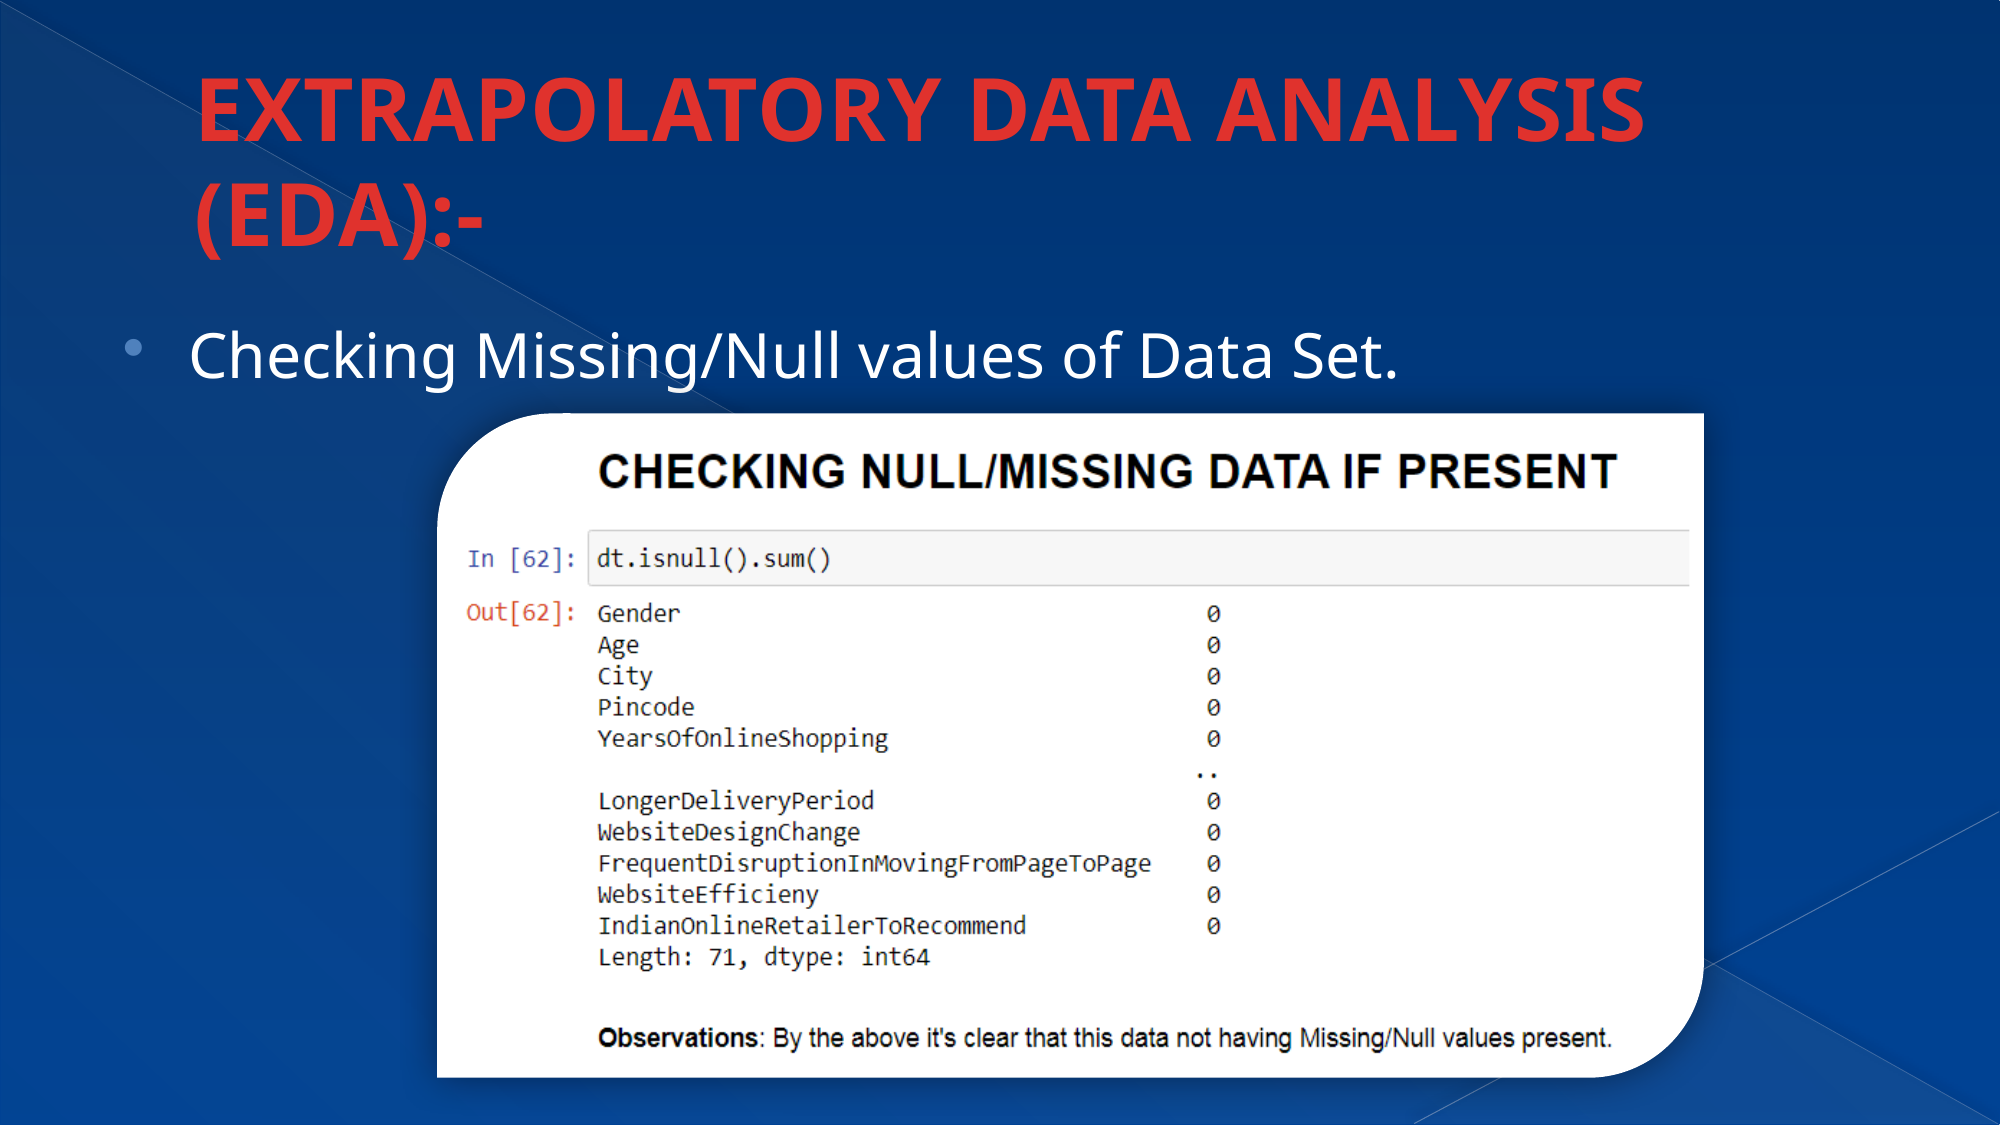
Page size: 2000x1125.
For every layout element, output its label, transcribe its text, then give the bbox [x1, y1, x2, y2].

list Checking Missing/Null values of Data Set. [99, 308, 1900, 1059]
picture [444, 420, 1697, 1071]
title EXTRAPOLATORY DATA ANALYSIS (EDA):- [99, 43, 1900, 274]
